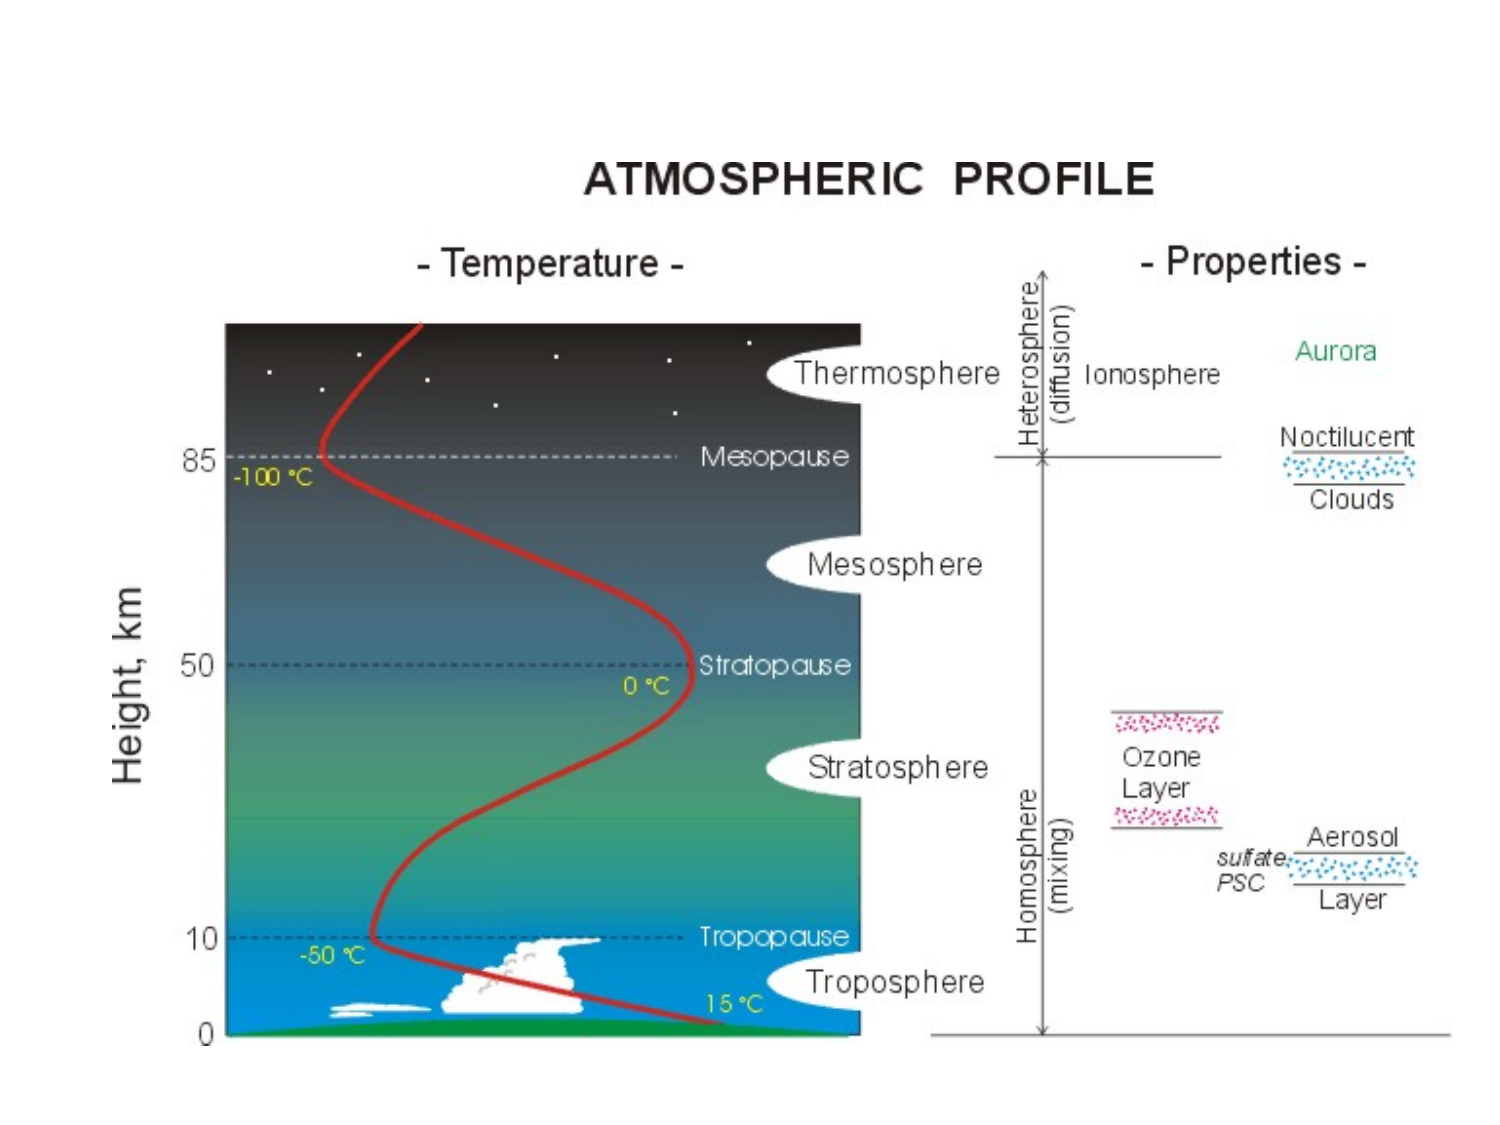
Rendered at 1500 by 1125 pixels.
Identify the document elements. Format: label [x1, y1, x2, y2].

picture [112, 162, 1452, 1046]
